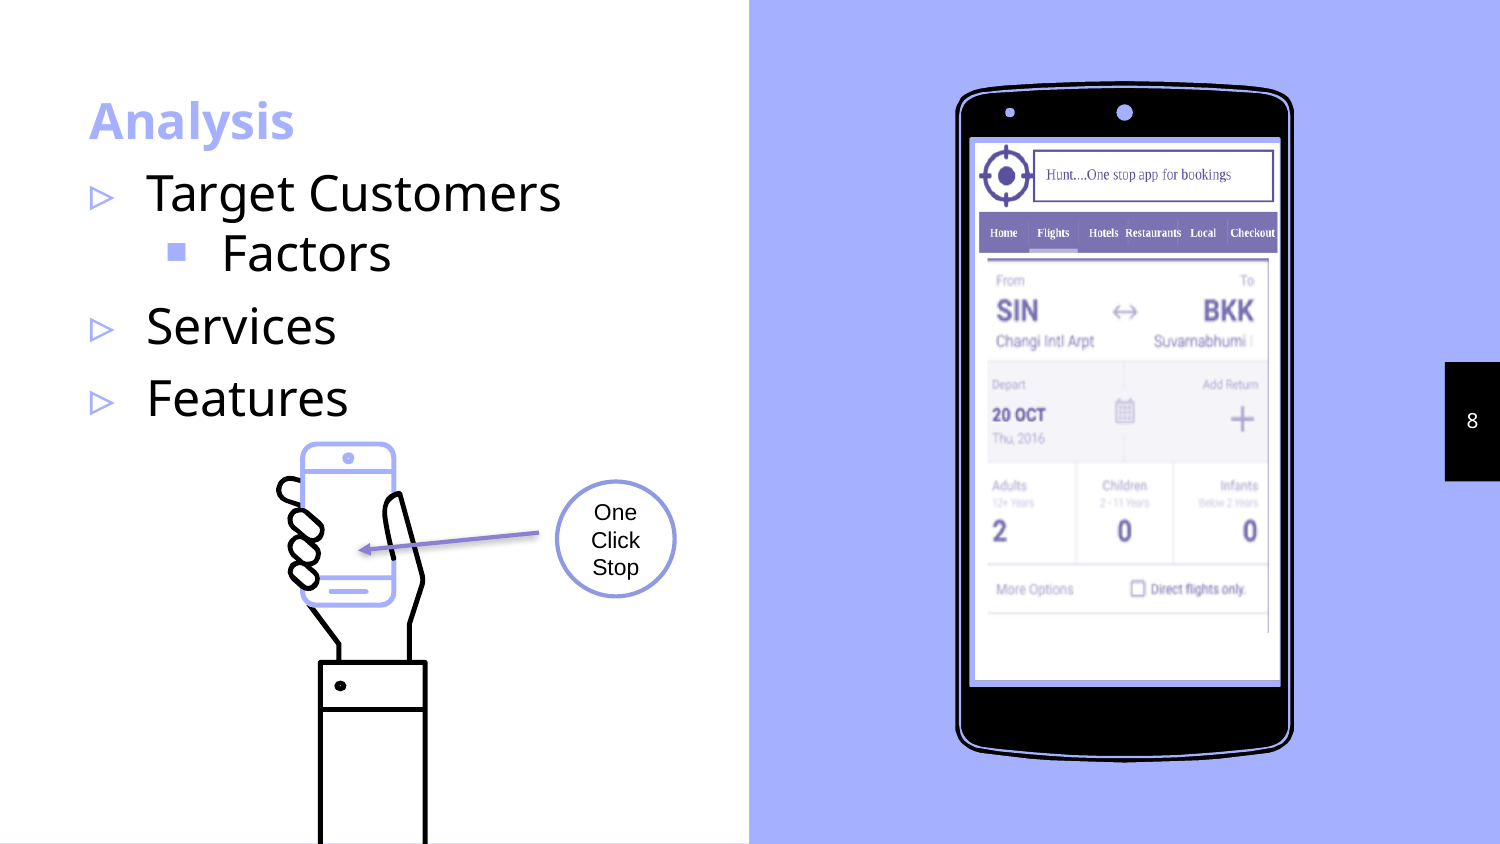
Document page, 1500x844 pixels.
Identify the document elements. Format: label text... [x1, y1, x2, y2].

list Analysis Target Customers Factors Services Features [74, 74, 667, 689]
text_box [969, 137, 1280, 689]
text_box One Click Stop [554, 479, 677, 599]
text_box [954, 80, 1295, 764]
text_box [357, 532, 540, 551]
picture [975, 142, 1280, 681]
slide_number 8 [1444, 362, 1500, 482]
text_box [273, 441, 428, 844]
